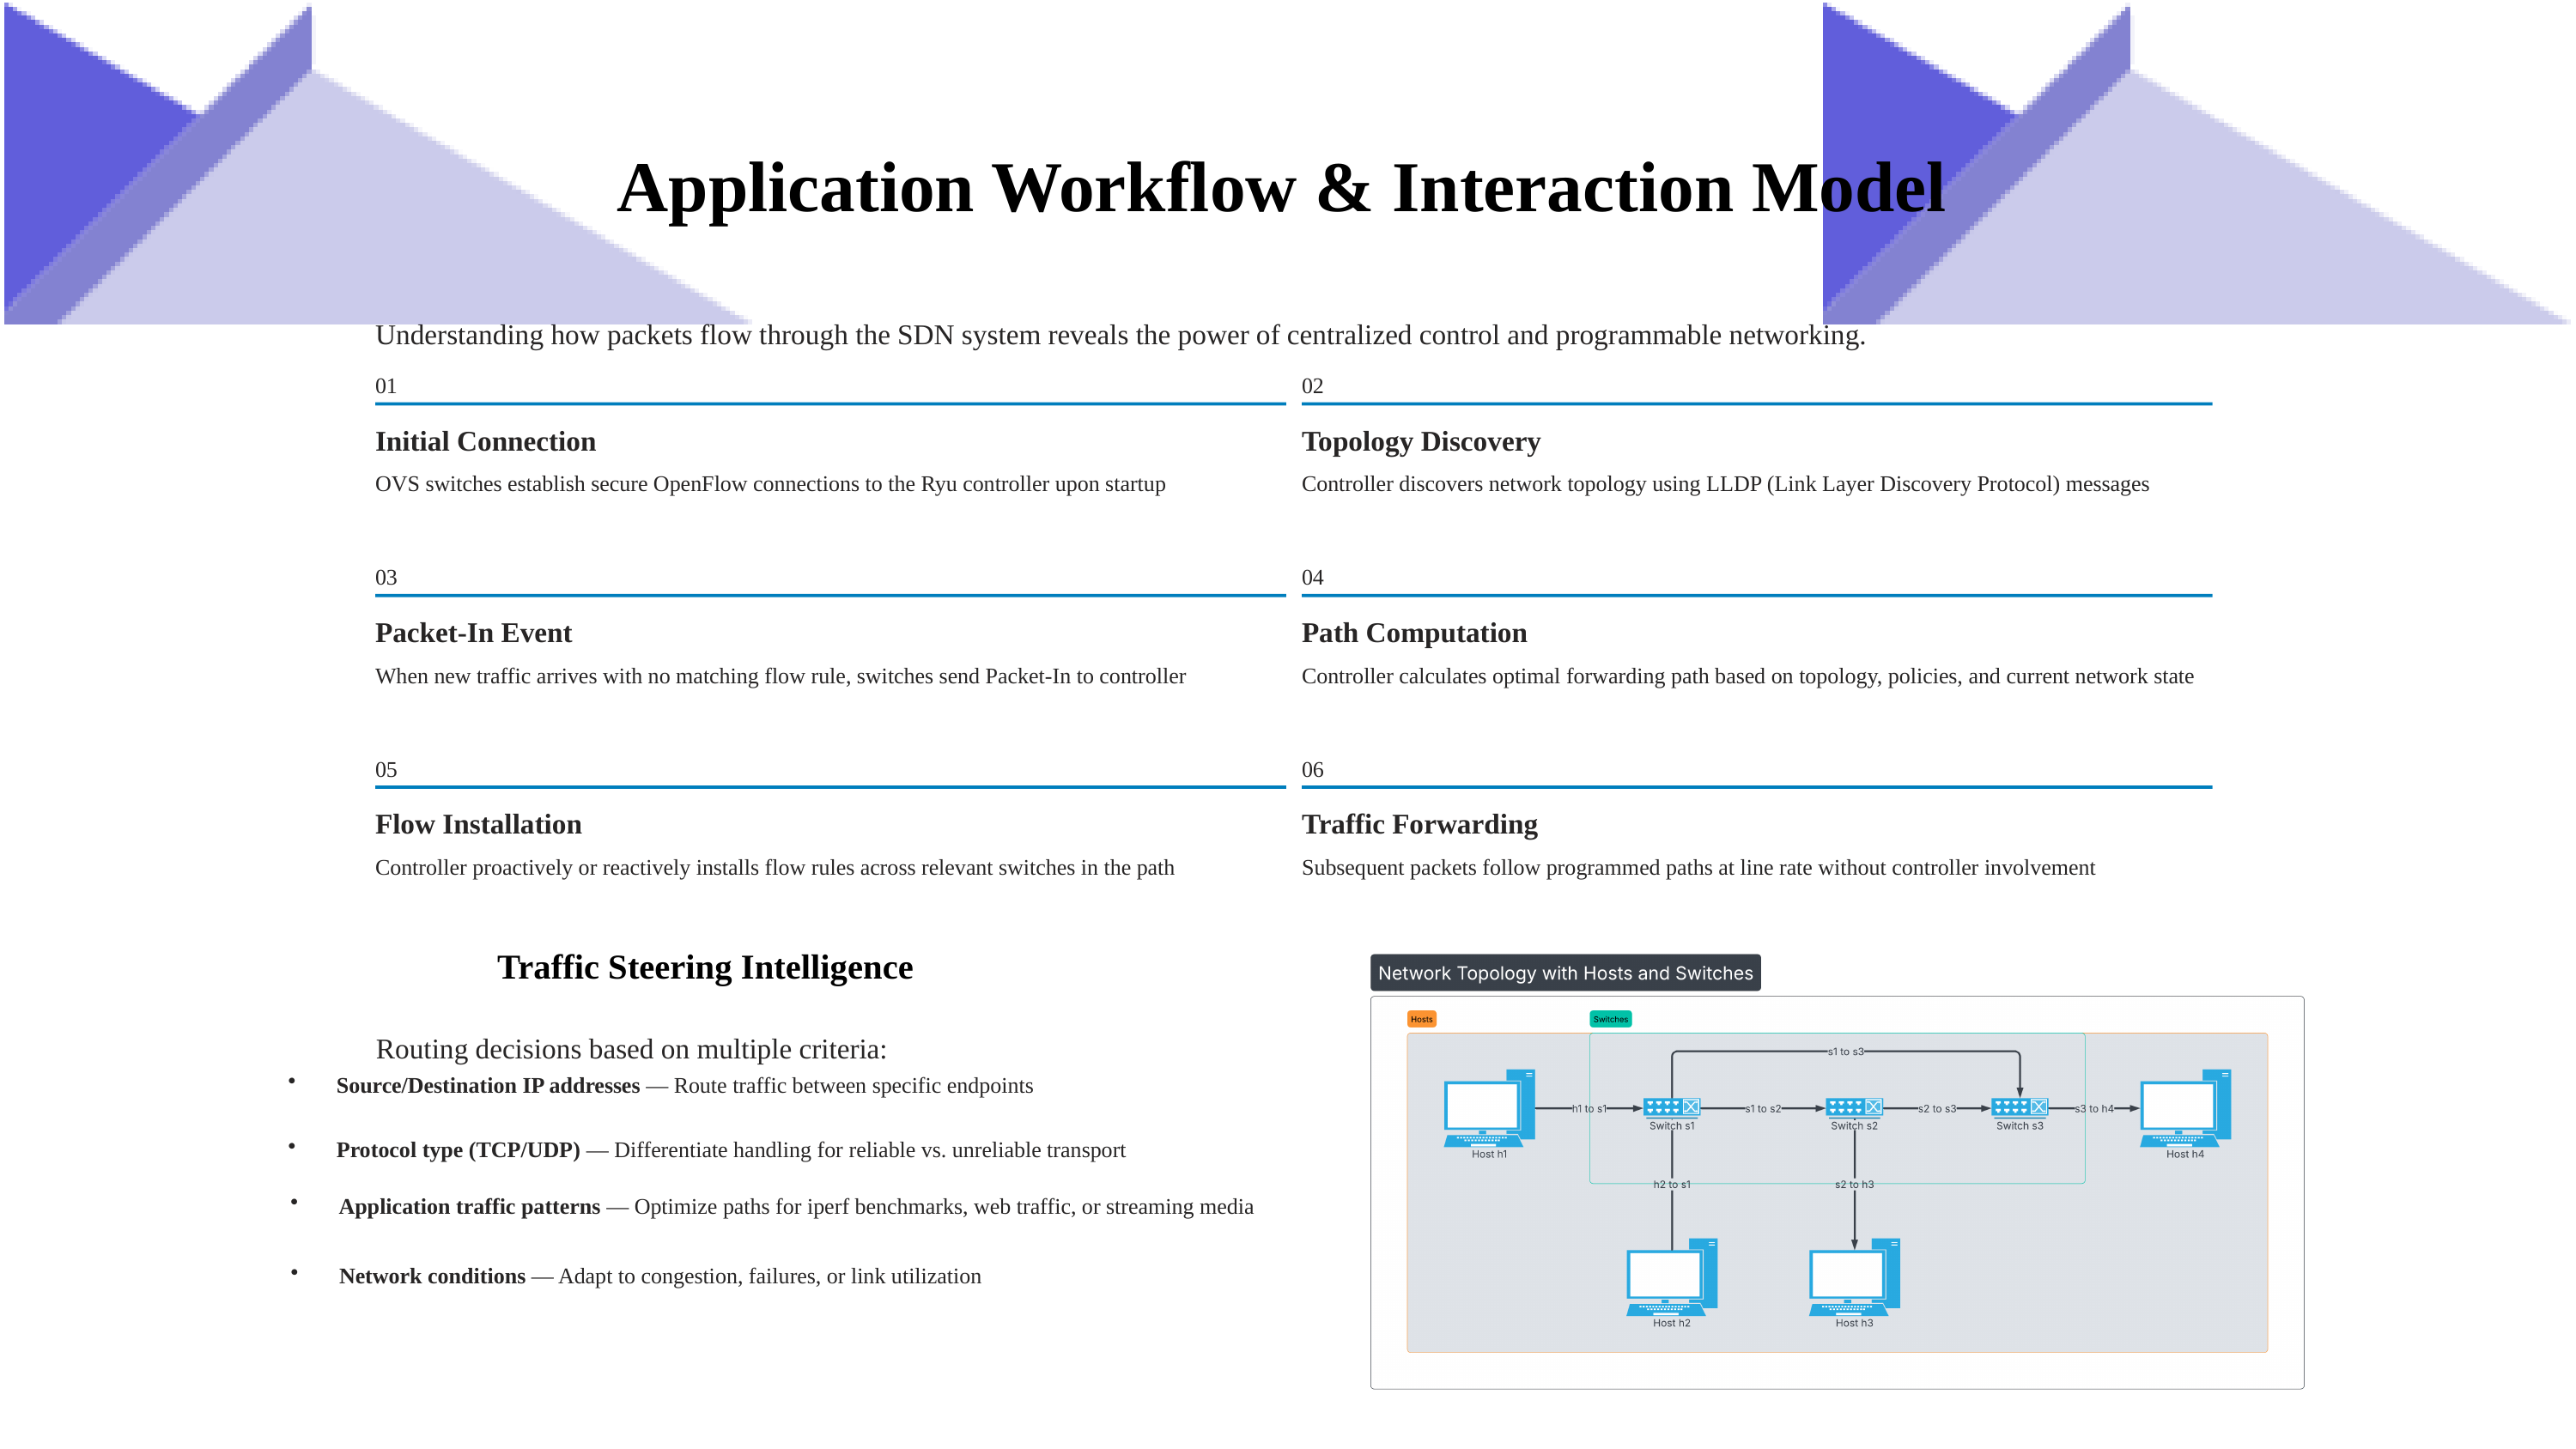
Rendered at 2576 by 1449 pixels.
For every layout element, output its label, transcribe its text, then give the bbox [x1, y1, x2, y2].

text_box Application traffic patterns — Optimize paths for iperf benchmarks, web traffic, or streaming media [290, 1187, 1364, 1249]
text_box [375, 785, 1286, 789]
text_box Routing decisions based on multiple criteria: [376, 1034, 1078, 1065]
text_box 02 [1302, 367, 1325, 396]
text_box Controller calculates optimal forwarding path based on topology, policies, and current network state [1302, 658, 2213, 718]
text_box 03 [375, 559, 398, 587]
text_box Source/Destination IP addresses — Route traffic between specific endpoints [288, 1067, 1364, 1098]
text_box Subsequent packets follow programmed paths at line rate without controller involvement [1302, 849, 2213, 911]
text_box 06 [1302, 750, 1325, 779]
text_box When new traffic arrives with no matching flow rule, switches send Packet-In to controller [375, 658, 1286, 718]
text_box Application Workflow & Interaction Model [617, 152, 2050, 227]
text_box [1302, 593, 2213, 597]
text_box 04 [1302, 559, 1325, 587]
text_box Network conditions — Adapt to congestion, failures, or link utilization [290, 1258, 1364, 1288]
text_box Initial Connection [375, 420, 669, 457]
text_box Packet-In Event [375, 611, 669, 649]
text_box Topology Discovery [1302, 420, 1595, 457]
text_box Controller discovers network topology using LLDP (Link Layer Discovery Protocol) messages [1302, 465, 2213, 527]
text_box 05 [375, 750, 398, 779]
text_box Protocol type (TCP/UDP) — Differentiate handling for reliable vs. unreliable transport [288, 1131, 1159, 1171]
text_box Flow Installation [375, 803, 669, 840]
text_box [0, 3, 757, 324]
text_box [1302, 785, 2213, 789]
picture [1368, 954, 2312, 1404]
text_box Traffic Forwarding [1302, 803, 1595, 840]
text_box [1302, 402, 2213, 406]
text_box [1819, 3, 2576, 324]
text_box [375, 402, 1286, 406]
text_box 01 [375, 367, 398, 396]
text_box OVS switches establish secure OpenFlow connections to the Ryu controller upon startup [375, 465, 1286, 527]
text_box Traffic Steering Intelligence [497, 942, 951, 986]
text_box [375, 593, 1286, 597]
text_box Understanding how packets flow through the SDN system reveals the power of centralized control and programmable networking. [375, 319, 2213, 350]
text_box Path Computation [1302, 611, 1595, 649]
text_box Controller proactively or reactively installs flow rules across relevant switches in the path [375, 849, 1286, 911]
